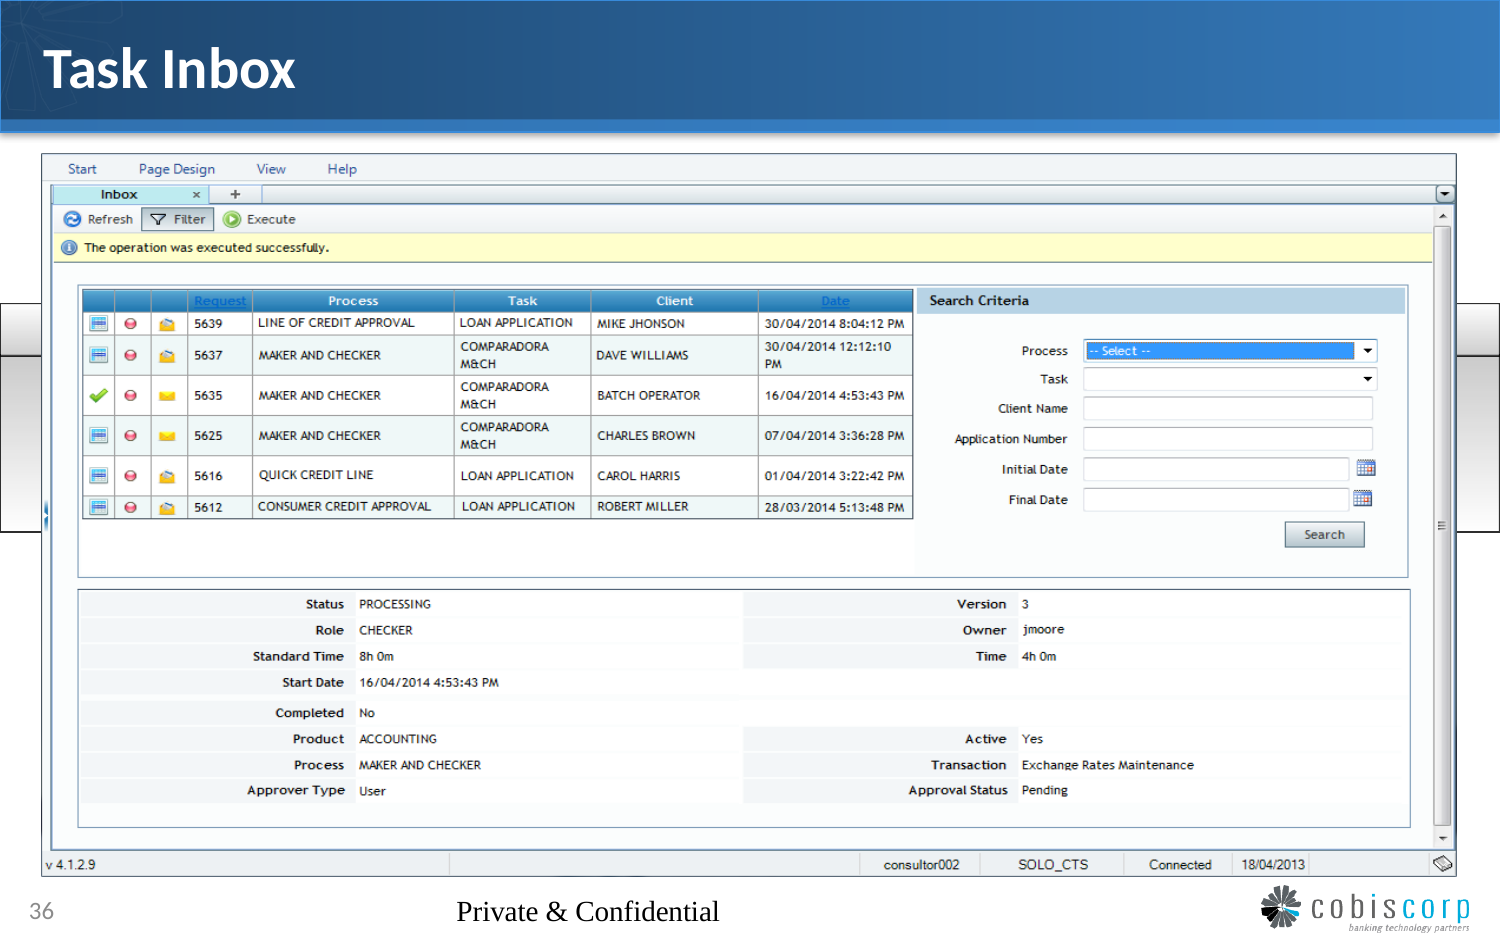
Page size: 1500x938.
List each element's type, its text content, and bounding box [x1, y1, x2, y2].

picture [1461, 902, 1466, 916]
picture [41, 153, 1457, 877]
picture [1261, 885, 1469, 933]
slide_number 36 [28, 884, 93, 935]
footer Private & Confidential [93, 885, 1085, 935]
title Task Inbox [28, 0, 1471, 132]
